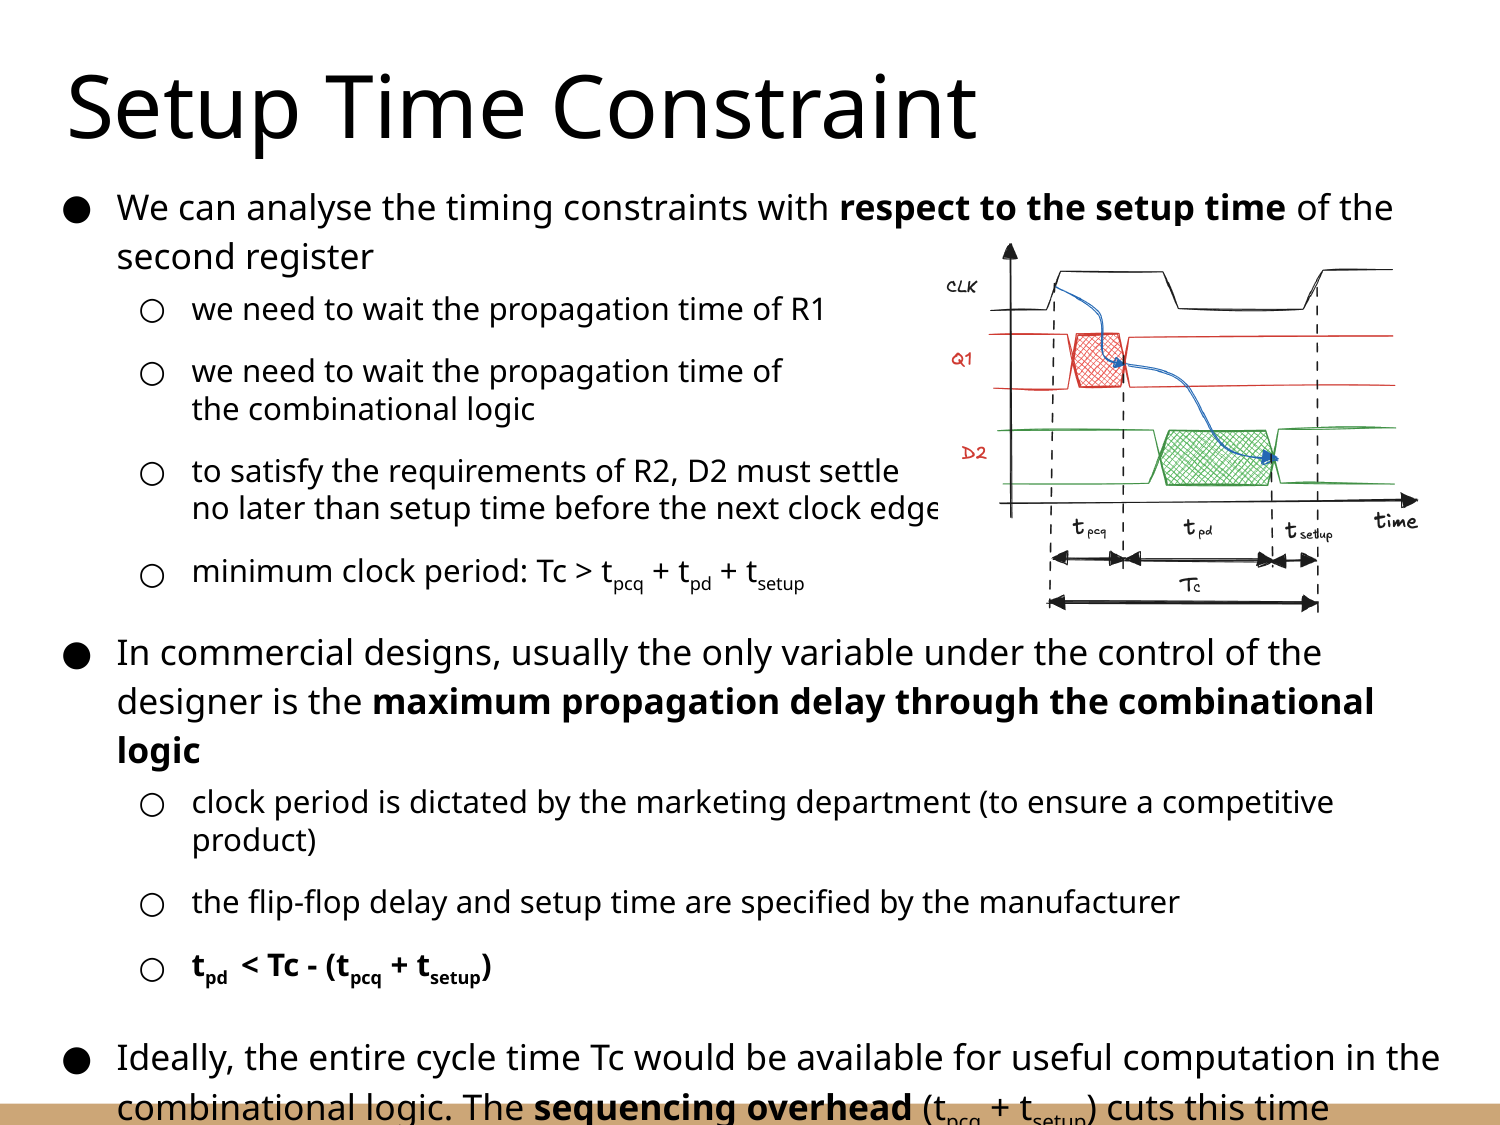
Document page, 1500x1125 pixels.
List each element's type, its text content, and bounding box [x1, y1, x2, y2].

picture [938, 226, 1435, 628]
title Setup Time Constraint [51, 69, 1449, 163]
list We can analyse the timing constraints with respect to the setup time of the second register we need to wait the propagation time of R1 we need to wait the propagation time of the combinational logic to satisfy the requirements of R2, D2 must settle no later than setup time before the next clock edge minimum clock period: Tc > tpcq + tpd + tsetup In commercial designs, usually the only variable under the control of the designer is the maximum propagation delay through the combinational logic clock period is dictated by the marketing department (to ensure a competitive product) the flip-flop delay and setup time are specified by the manufacturer tpd < Tc - (tpcq + tsetup) Ideally, the entire cycle time Tc would be available for useful computation in the combinational logic. The sequencing overhead (tpcq + tsetup) cuts this time [26, 163, 1474, 1051]
